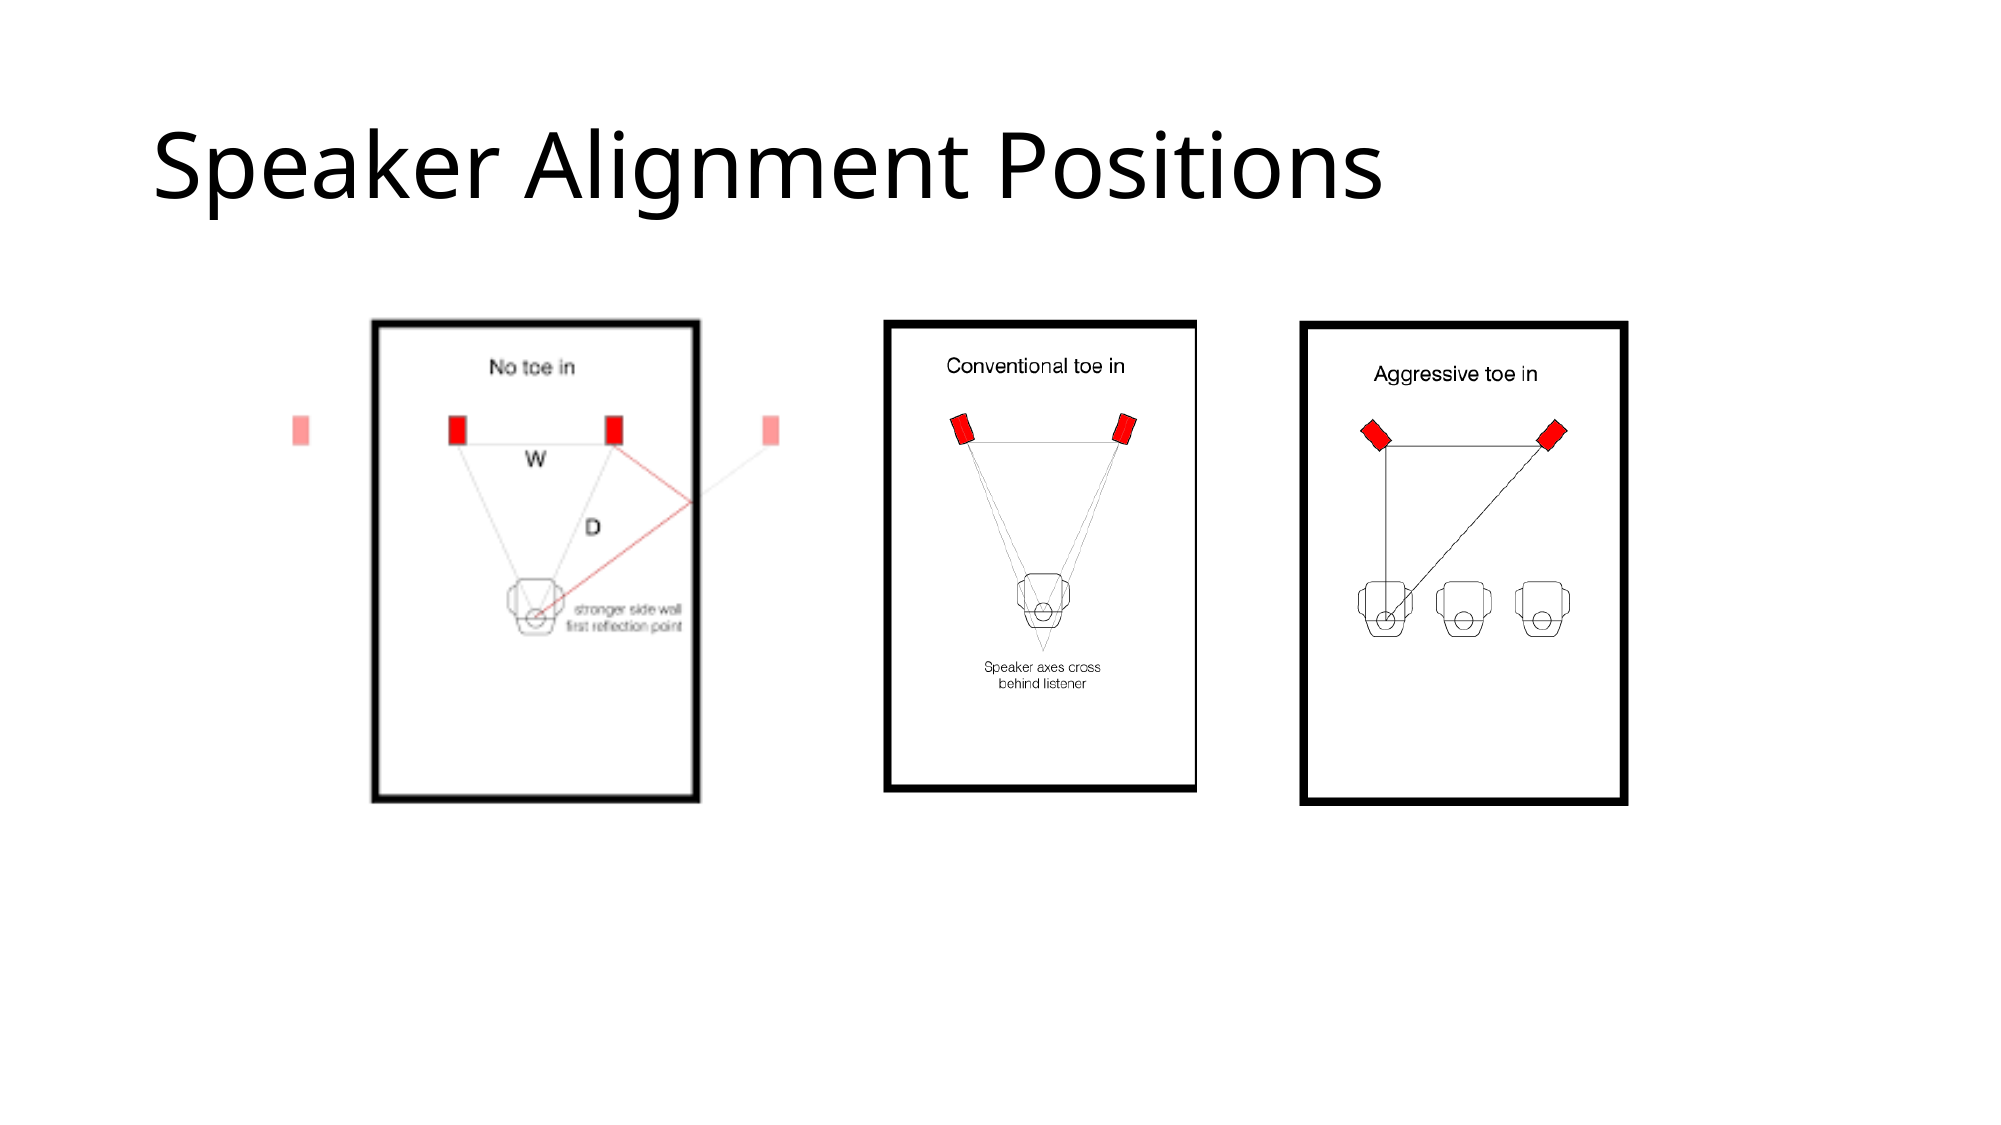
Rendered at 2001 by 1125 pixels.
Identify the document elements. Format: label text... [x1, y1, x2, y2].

title Speaker Alignment Positions [137, 59, 1863, 278]
picture [270, 305, 1730, 819]
